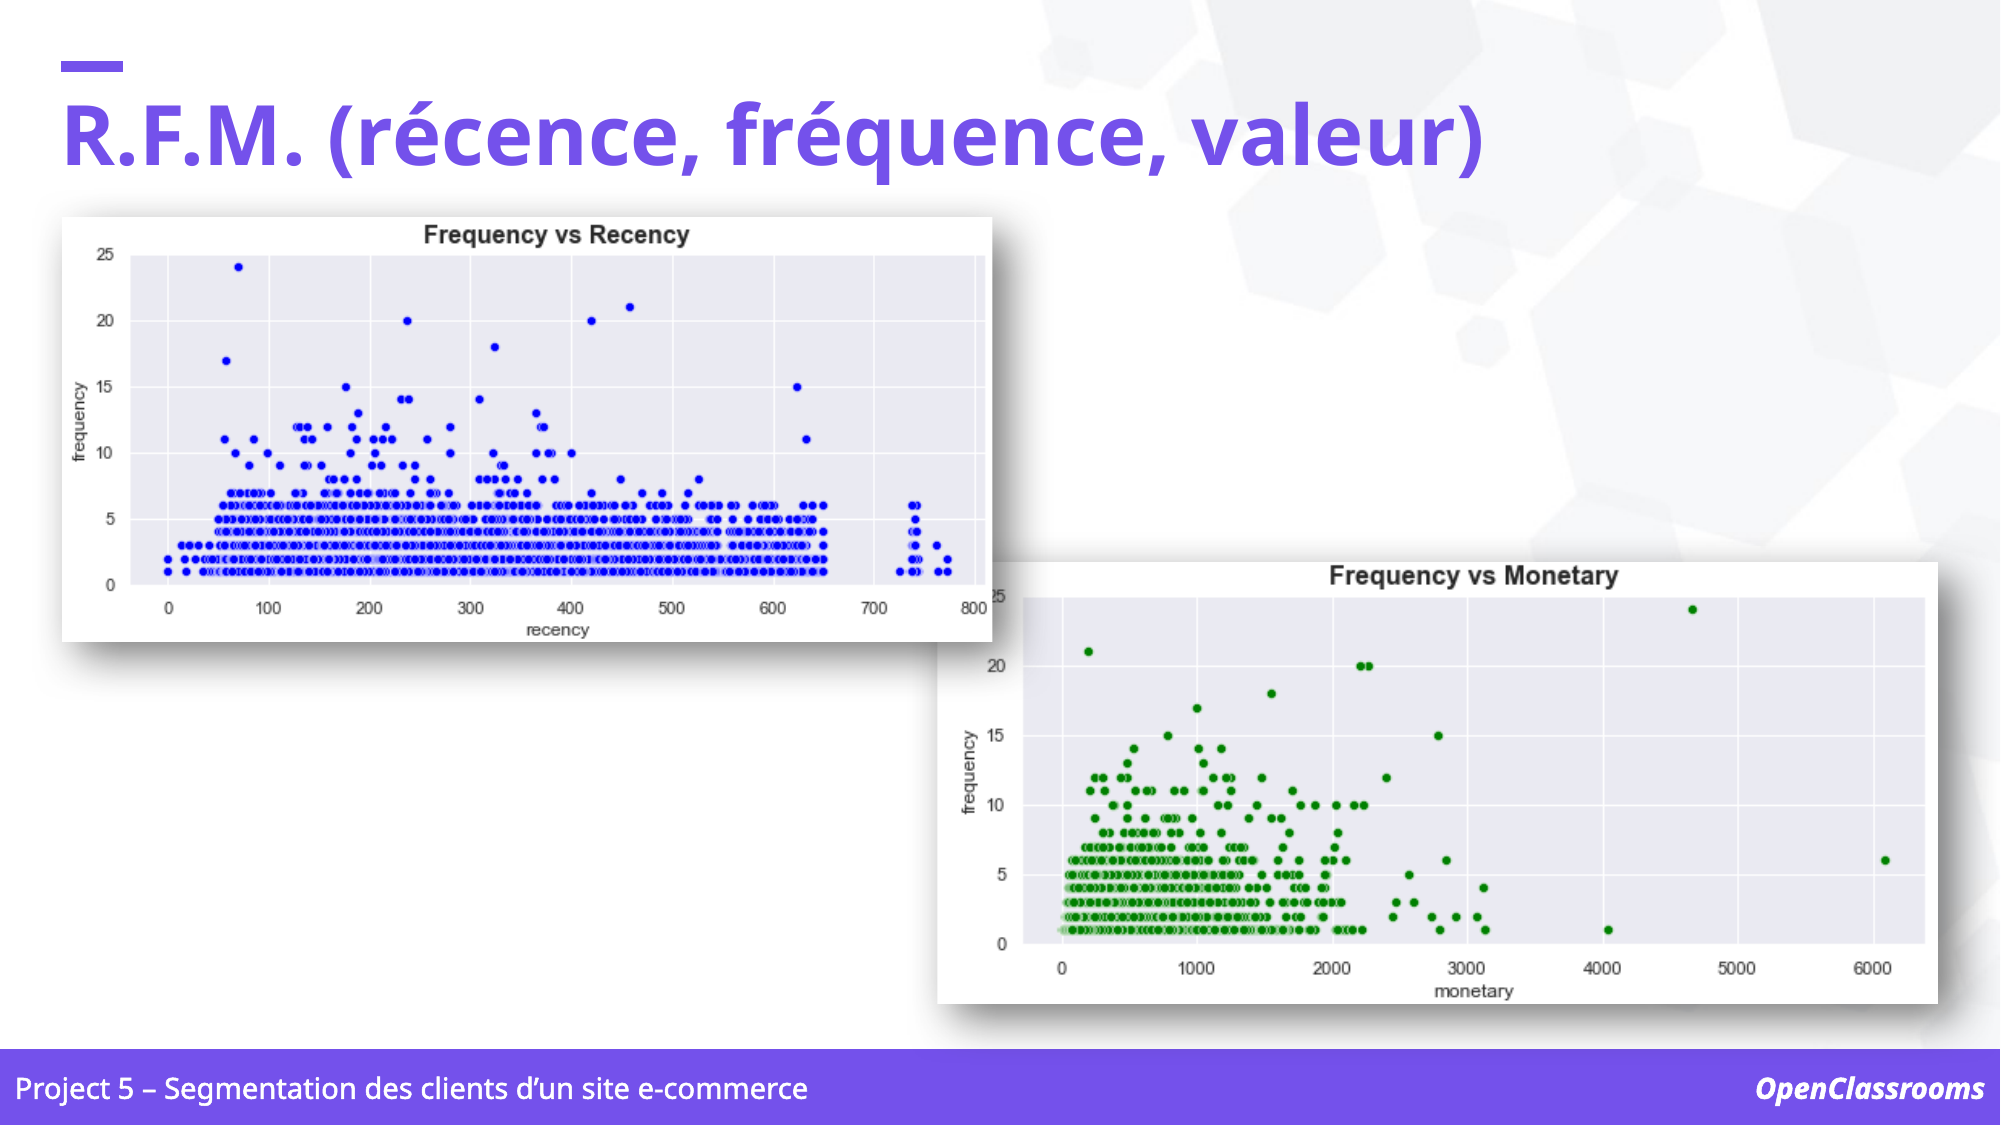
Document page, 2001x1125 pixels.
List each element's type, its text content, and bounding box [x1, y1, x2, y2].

text_box Project 5 – Segmentation des clients d’un site e-commerce [0, 1062, 1474, 1112]
text_box [61, 61, 123, 70]
picture [0, 0, 2001, 1125]
text_box R.F.M. (récence, fréquence, valeur) [45, 70, 1863, 206]
text_box OpenClassrooms [1729, 1062, 2000, 1112]
text_box [0, 1049, 2000, 1125]
